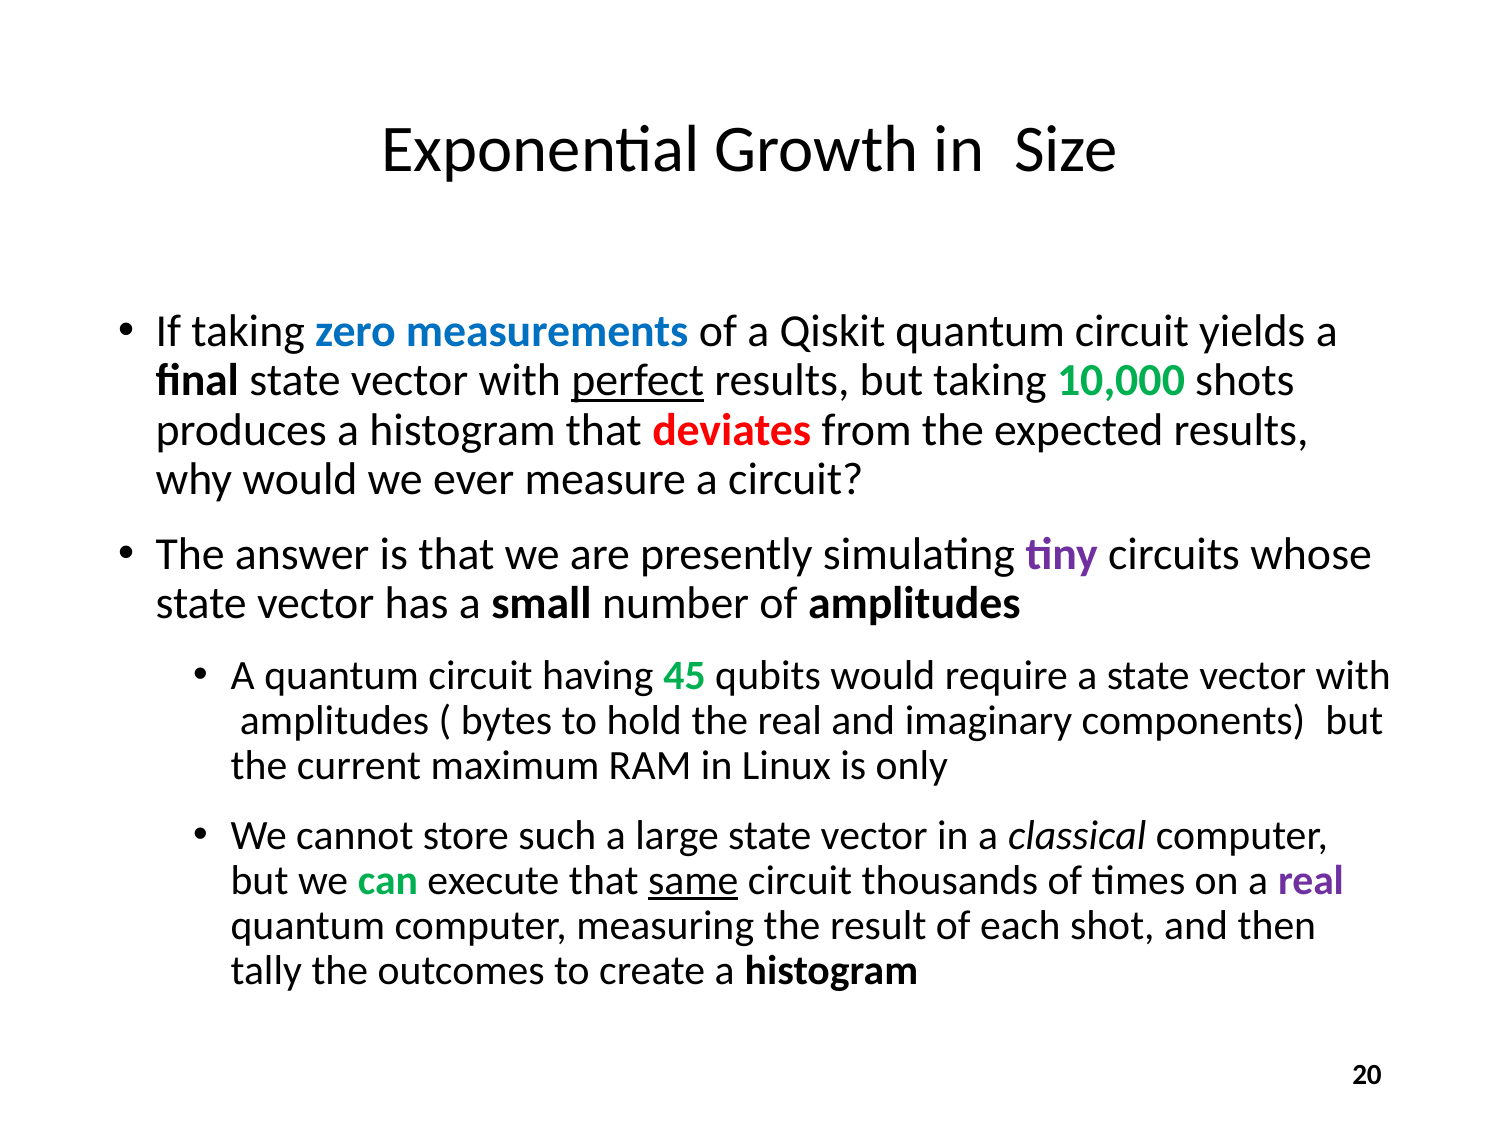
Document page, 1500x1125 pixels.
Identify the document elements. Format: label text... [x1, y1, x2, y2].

slide_number 20 [1059, 1042, 1397, 1103]
